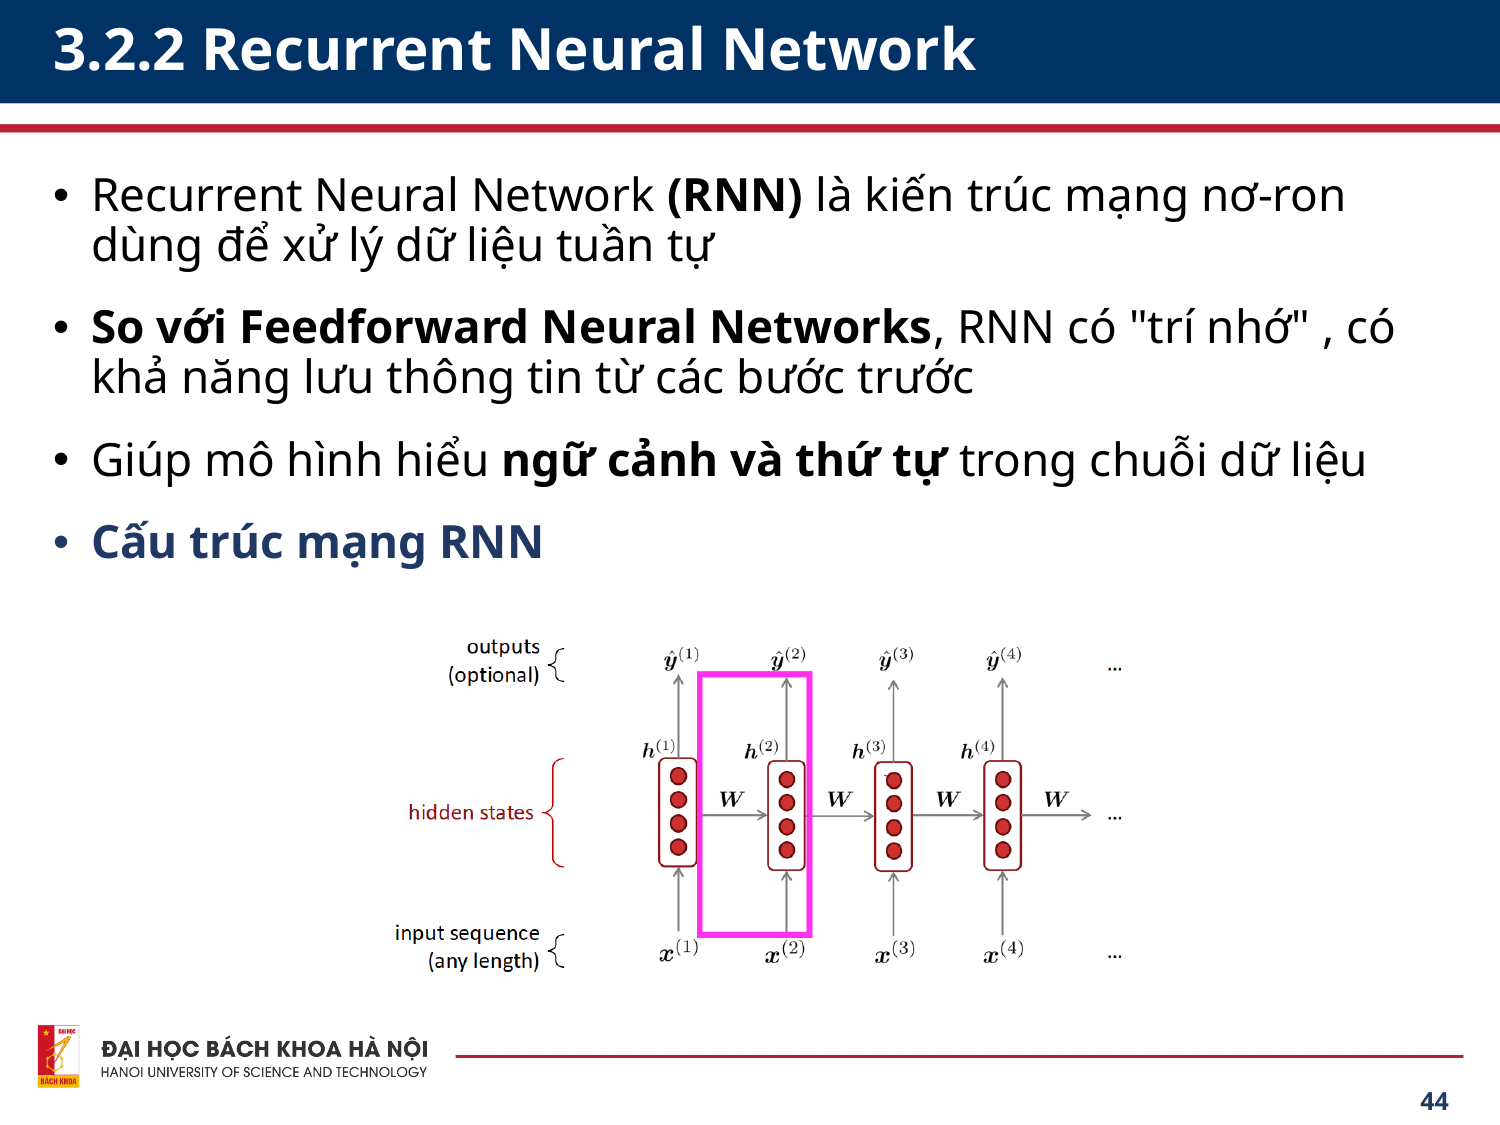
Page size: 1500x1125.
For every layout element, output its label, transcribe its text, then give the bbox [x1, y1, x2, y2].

title 3.2.2 Recurrent Neural Network [38, 12, 1462, 87]
picture [0, 0, 1500, 1125]
slide_number 44 [1126, 1078, 1464, 1125]
list Recurrent Neural Network (RNN) là kiến trúc mạng nơ-ron dùng để xử lý dữ liệu tuần tự So với Feedforward Neural Networks, RNN có "trí nhớ" , có khả năng lưu thông tin từ các bước trước Giúp mô hình hiểu ngữ cảnh và thứ tự trong chuỗi dữ liệu Cấu trúc mạng RNN [38, 164, 1424, 1035]
